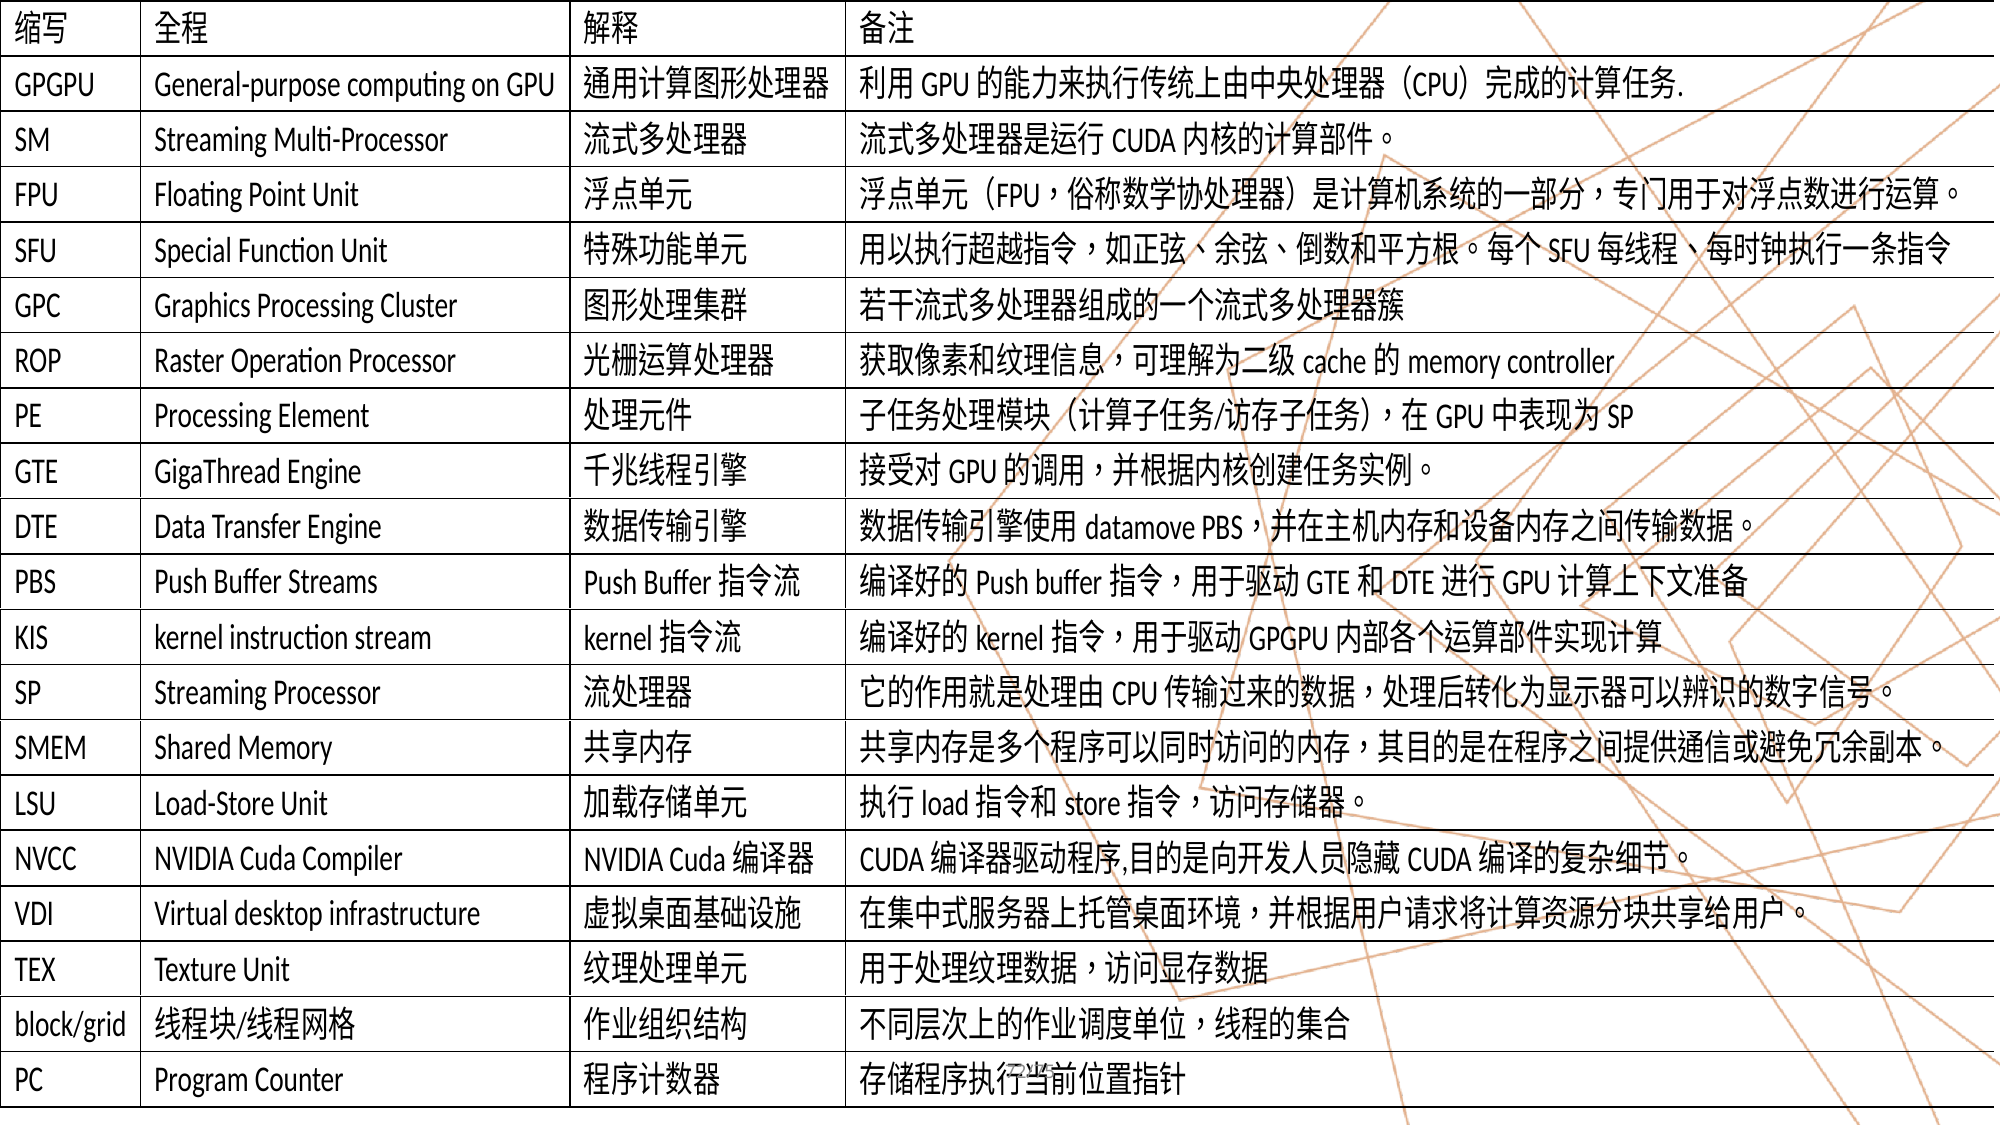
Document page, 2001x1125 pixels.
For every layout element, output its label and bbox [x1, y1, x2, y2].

picture [1994, 0, 2000, 1125]
text_box [0, 0, 1994, 1125]
